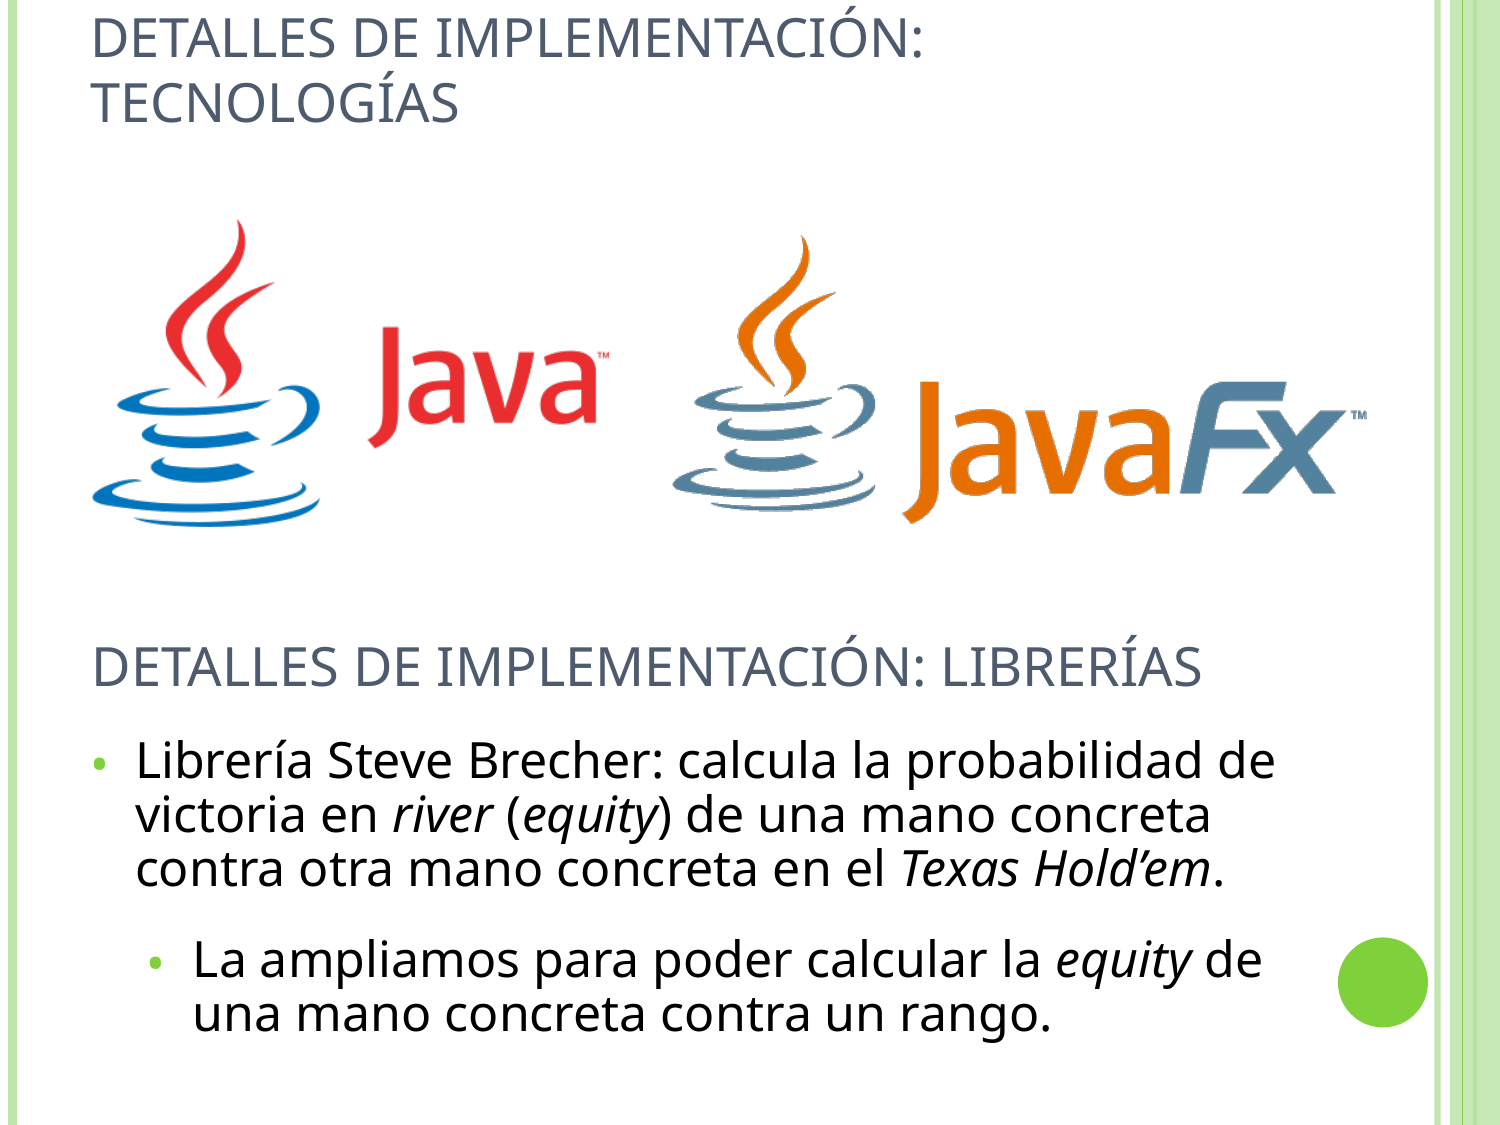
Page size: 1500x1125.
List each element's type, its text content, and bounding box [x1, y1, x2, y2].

list Librería Steve Brecher: calcula la probabilidad de victoria en river (equity) de una mano concreta contra otra mano concreta en el Texas Hold’em. La ampliamos para poder calcular la equity de una mano concreta contra un rango. [75, 727, 1300, 1062]
picture [86, 219, 609, 540]
picture [666, 231, 1375, 528]
title Detalles de Implementación: Tecnologías [75, 45, 1300, 141]
text_box Detalles de Implementación: Librerías [76, 609, 1302, 706]
